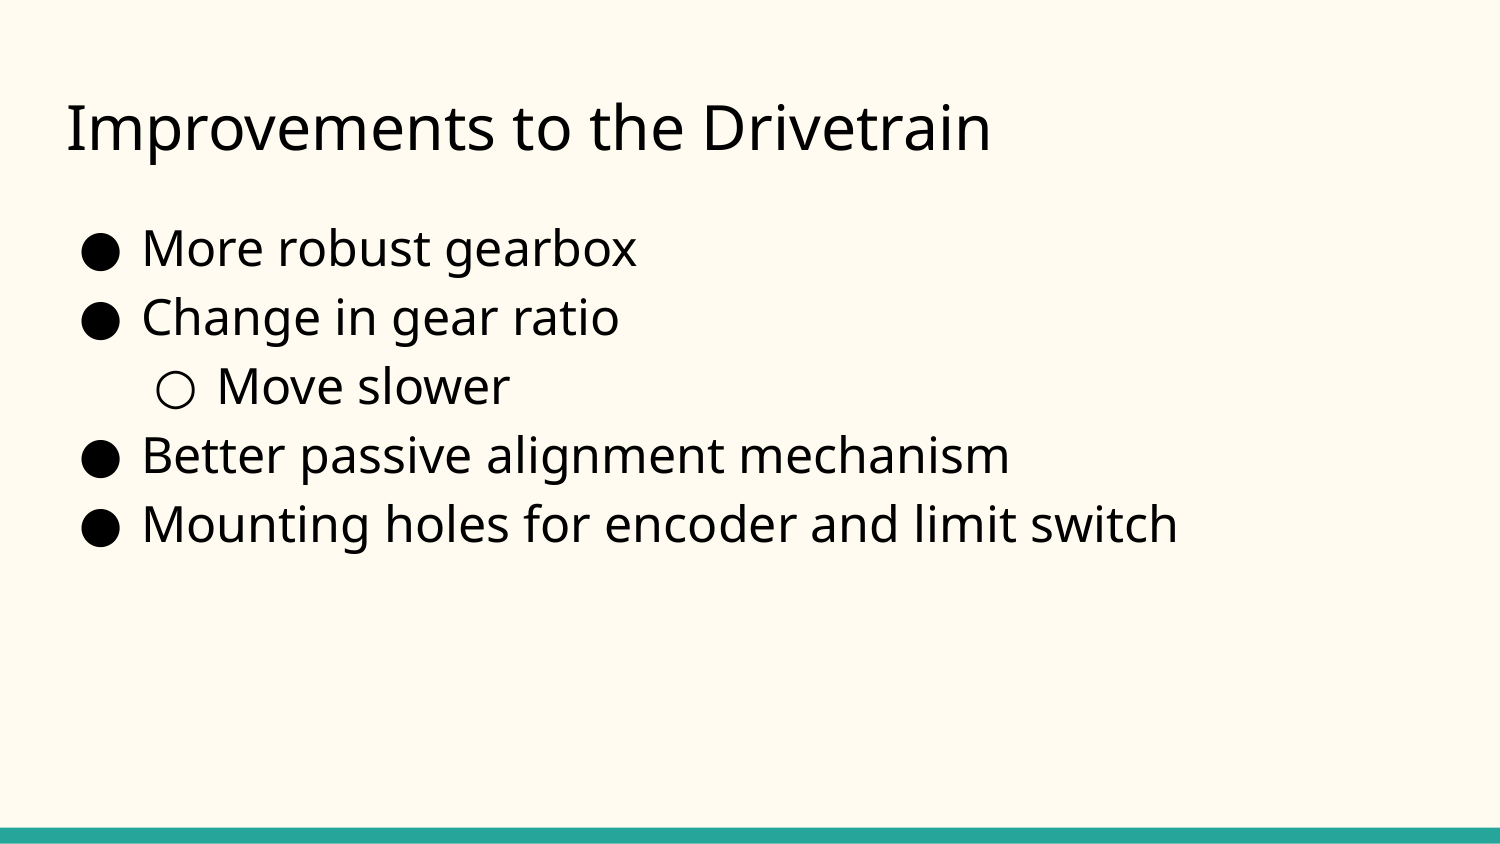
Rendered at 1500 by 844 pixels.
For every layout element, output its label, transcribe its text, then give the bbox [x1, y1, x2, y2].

list More robust gearbox Change in gear ratio Move slower Better passive alignment mechanism Mounting holes for encoder and limit switch [51, 192, 1449, 750]
title Improvements to the Drivetrain [51, 72, 1449, 174]
